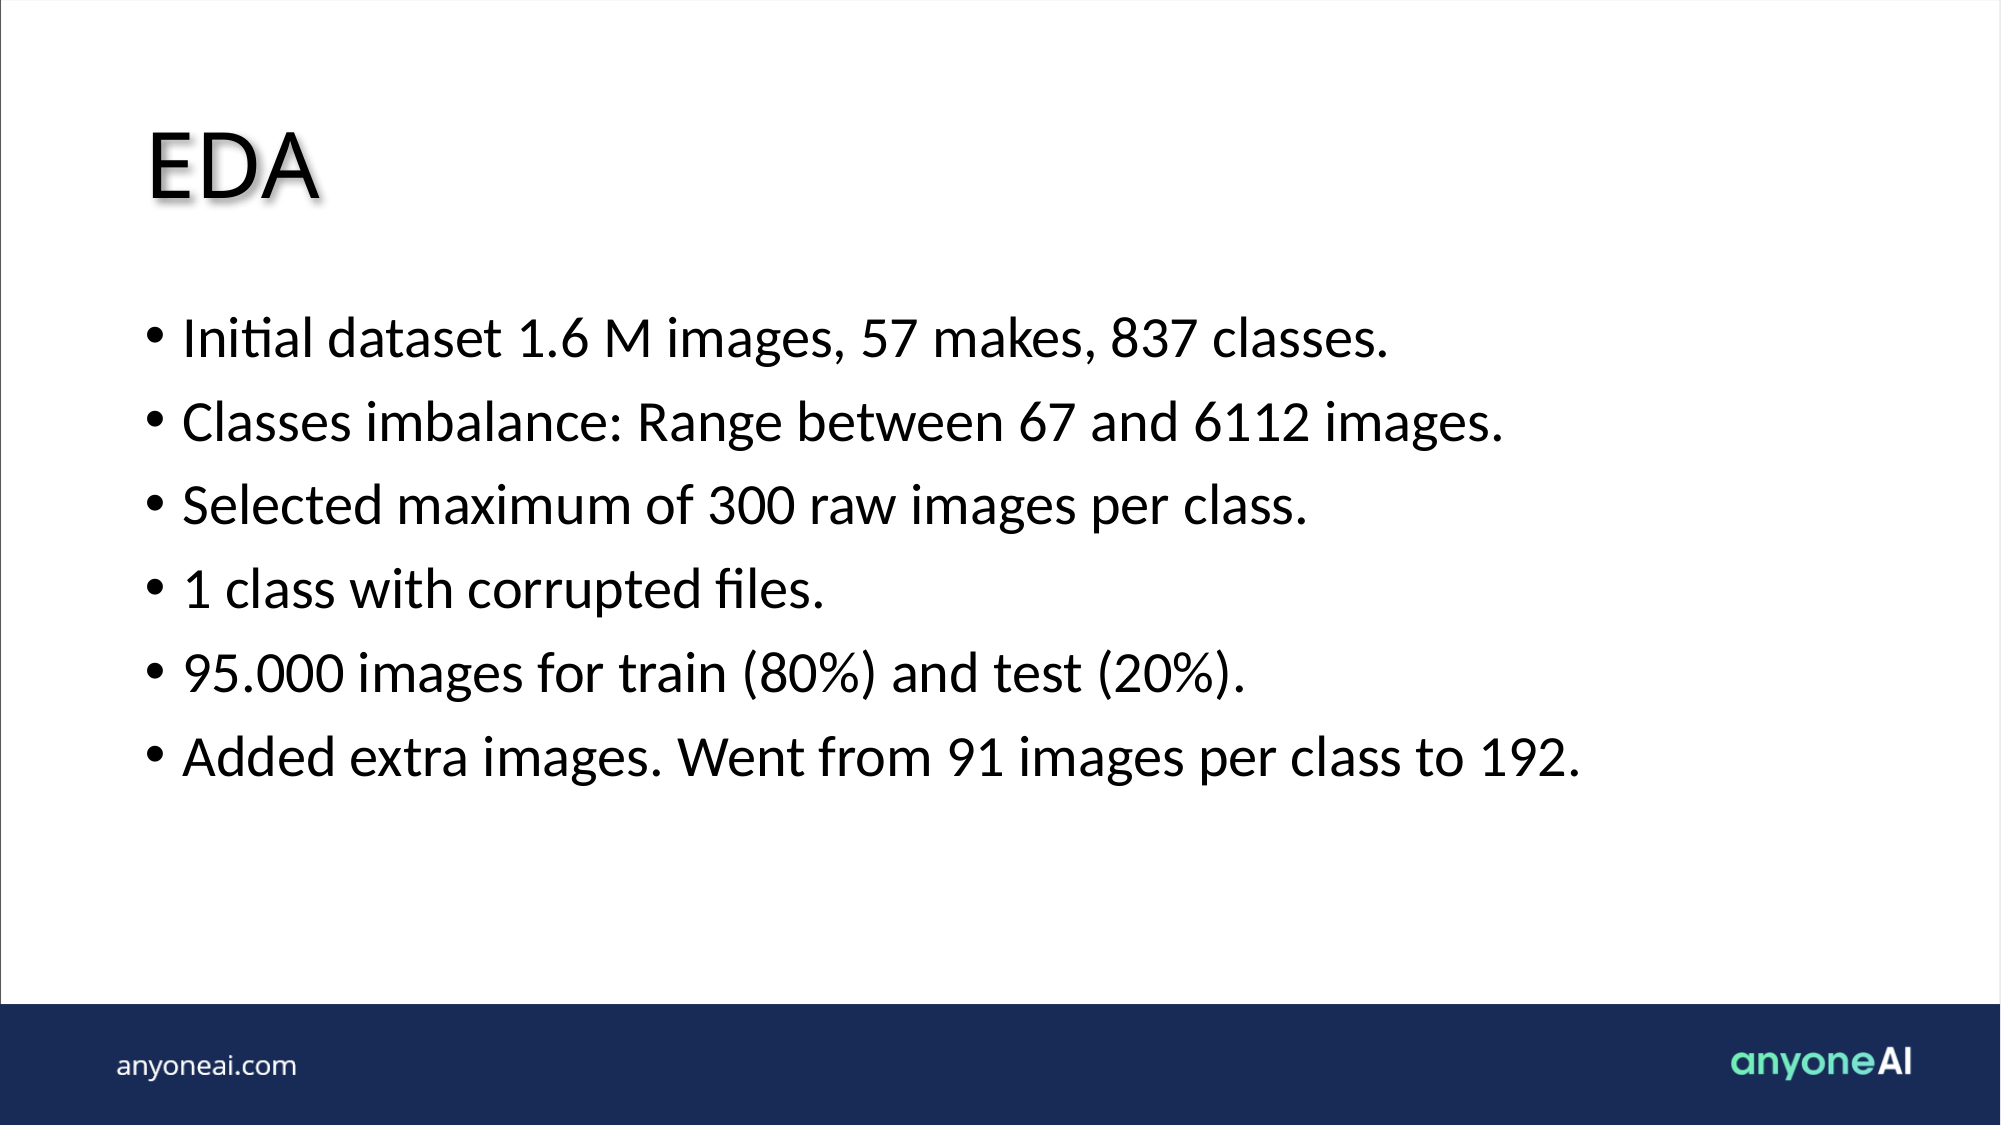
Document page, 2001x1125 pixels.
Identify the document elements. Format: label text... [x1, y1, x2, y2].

title EDA [136, 59, 1863, 278]
picture [0, 0, 2001, 1125]
list Initial dataset 1.6 M images, 57 makes, 837 classes. Classes imbalance: Range between 67 and 6112 images. Selected maximum of 300 raw images per class. 1 class with corrupted files. 95.000 images for train (80%) and test (20%). Added extra images. Went from 91 images per class to 192. [136, 298, 1863, 1014]
